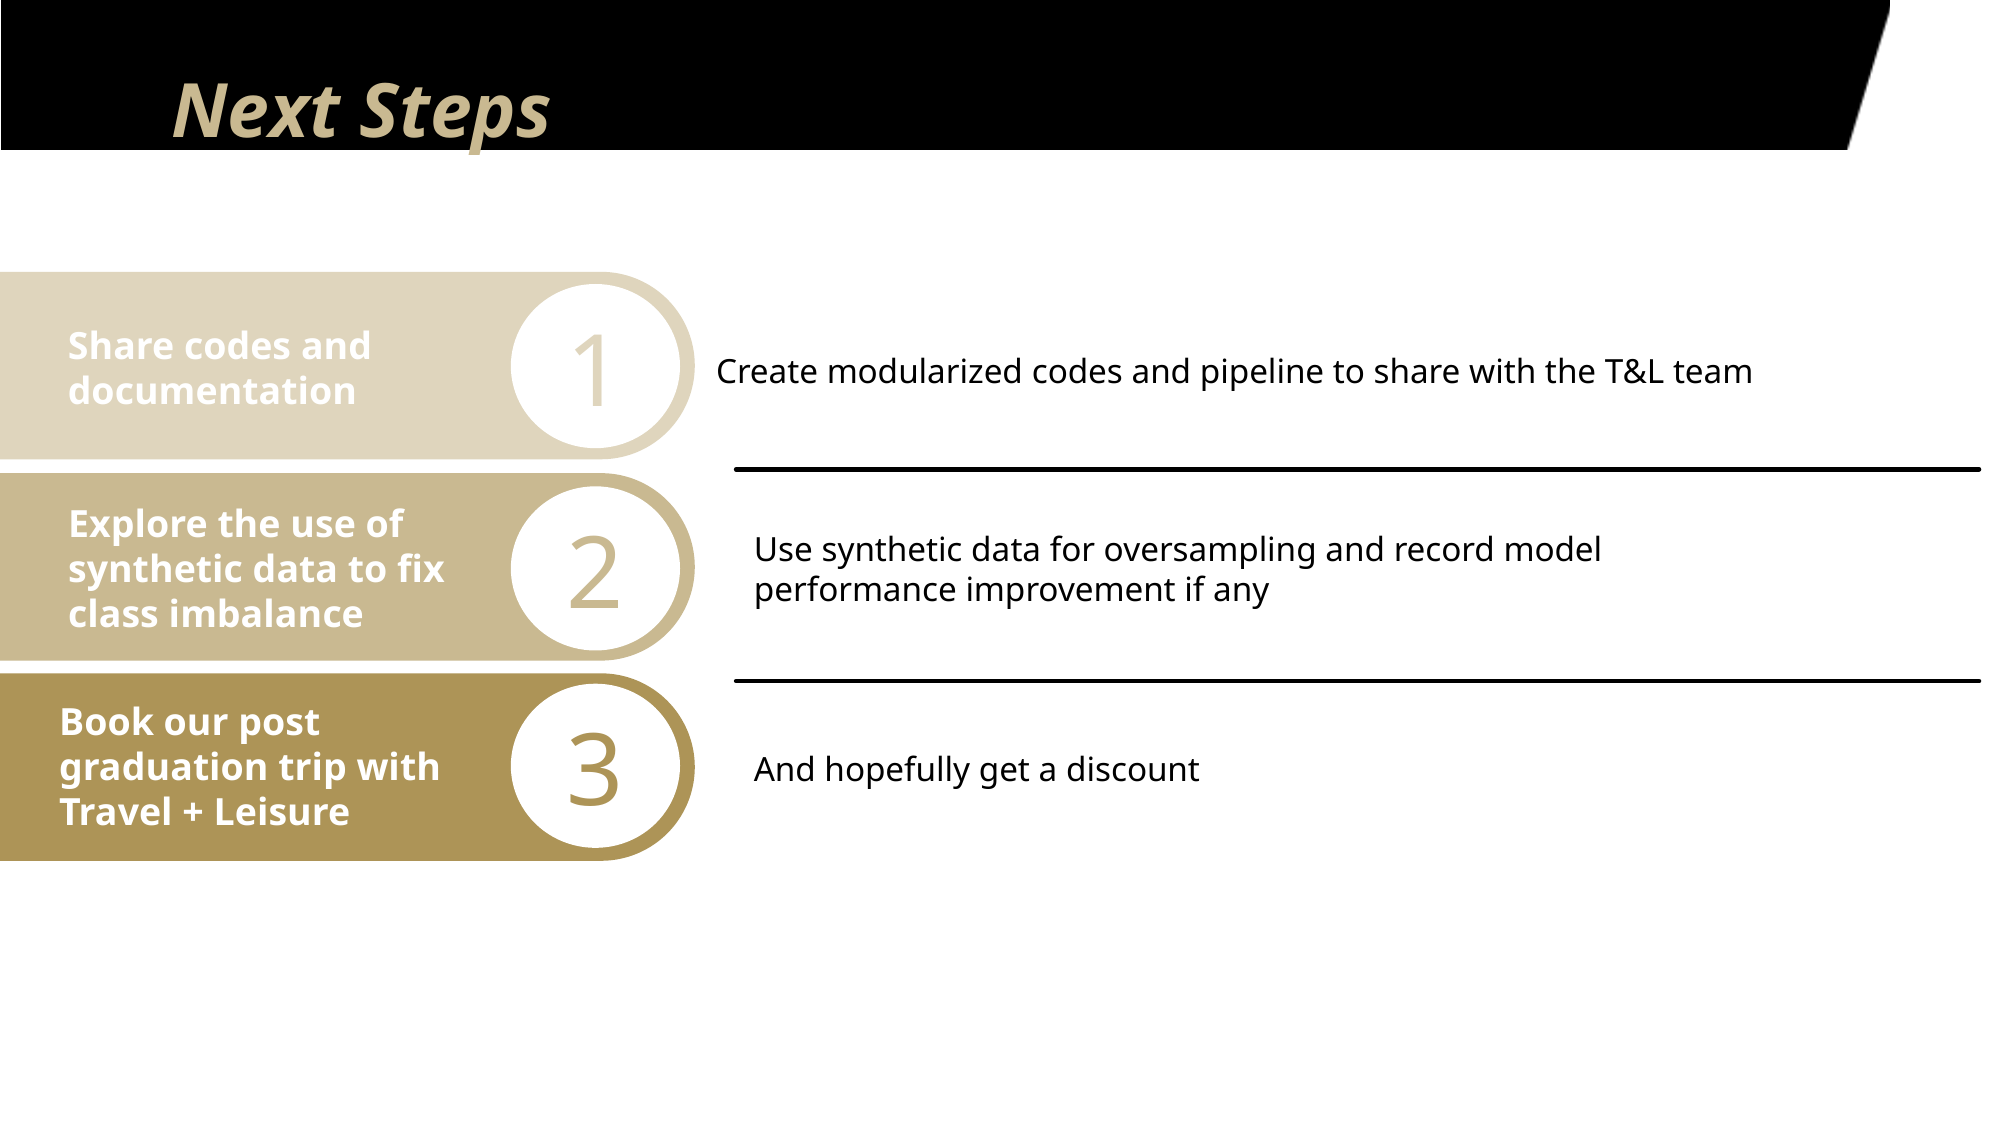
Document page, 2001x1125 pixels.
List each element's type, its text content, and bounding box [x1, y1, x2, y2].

title Next Steps [168, 70, 1689, 160]
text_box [0, 271, 1979, 861]
